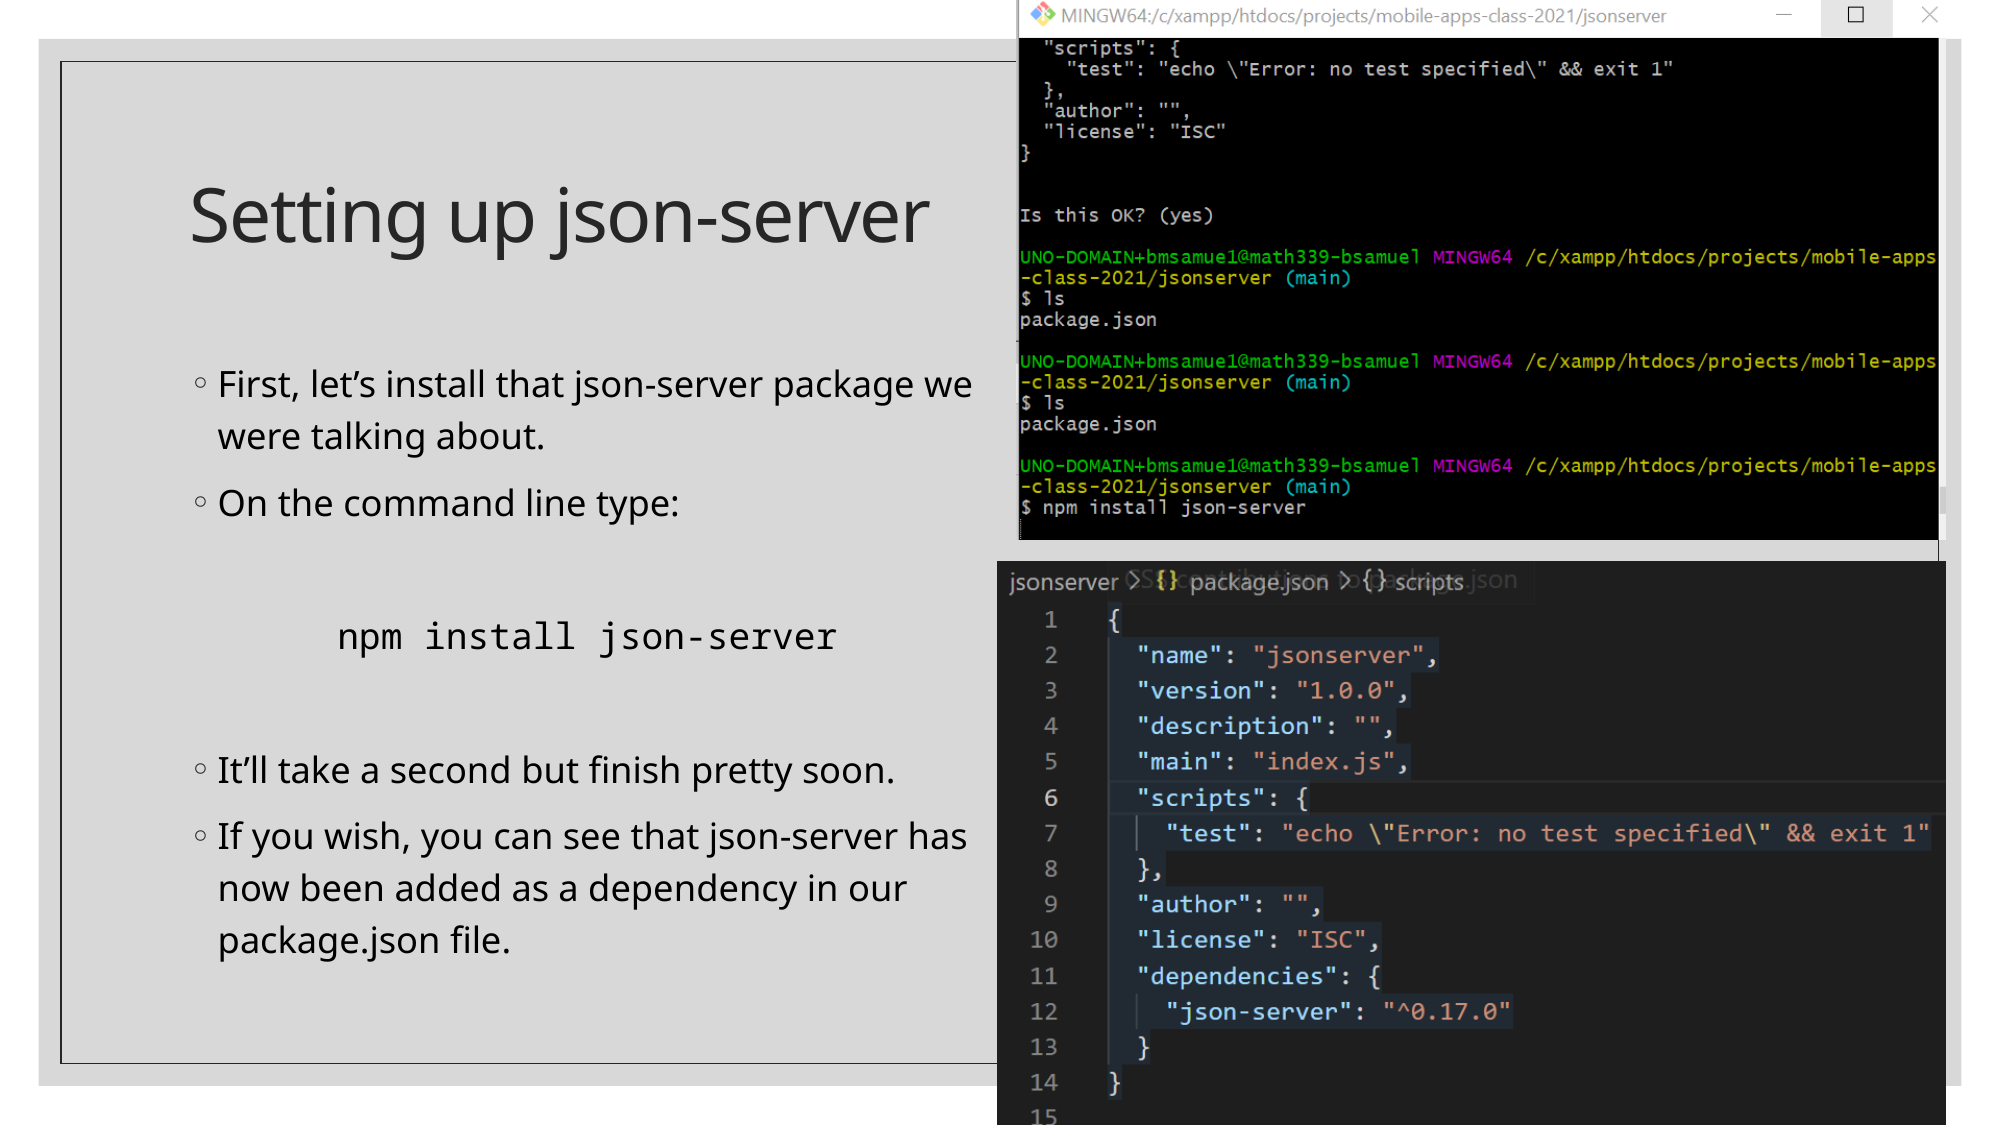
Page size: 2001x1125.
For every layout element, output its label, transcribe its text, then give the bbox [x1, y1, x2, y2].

picture [1016, 0, 1946, 540]
picture [997, 561, 1946, 1125]
title Setting up json-server [174, 105, 1010, 331]
list First, let’s install that json-server package we were talking about. On the command line type: npm install json-server It’ll take a second but finish pretty soon. If you wish, you can see that json-server has now been added as a dependency in our package.json file. [174, 345, 1000, 977]
